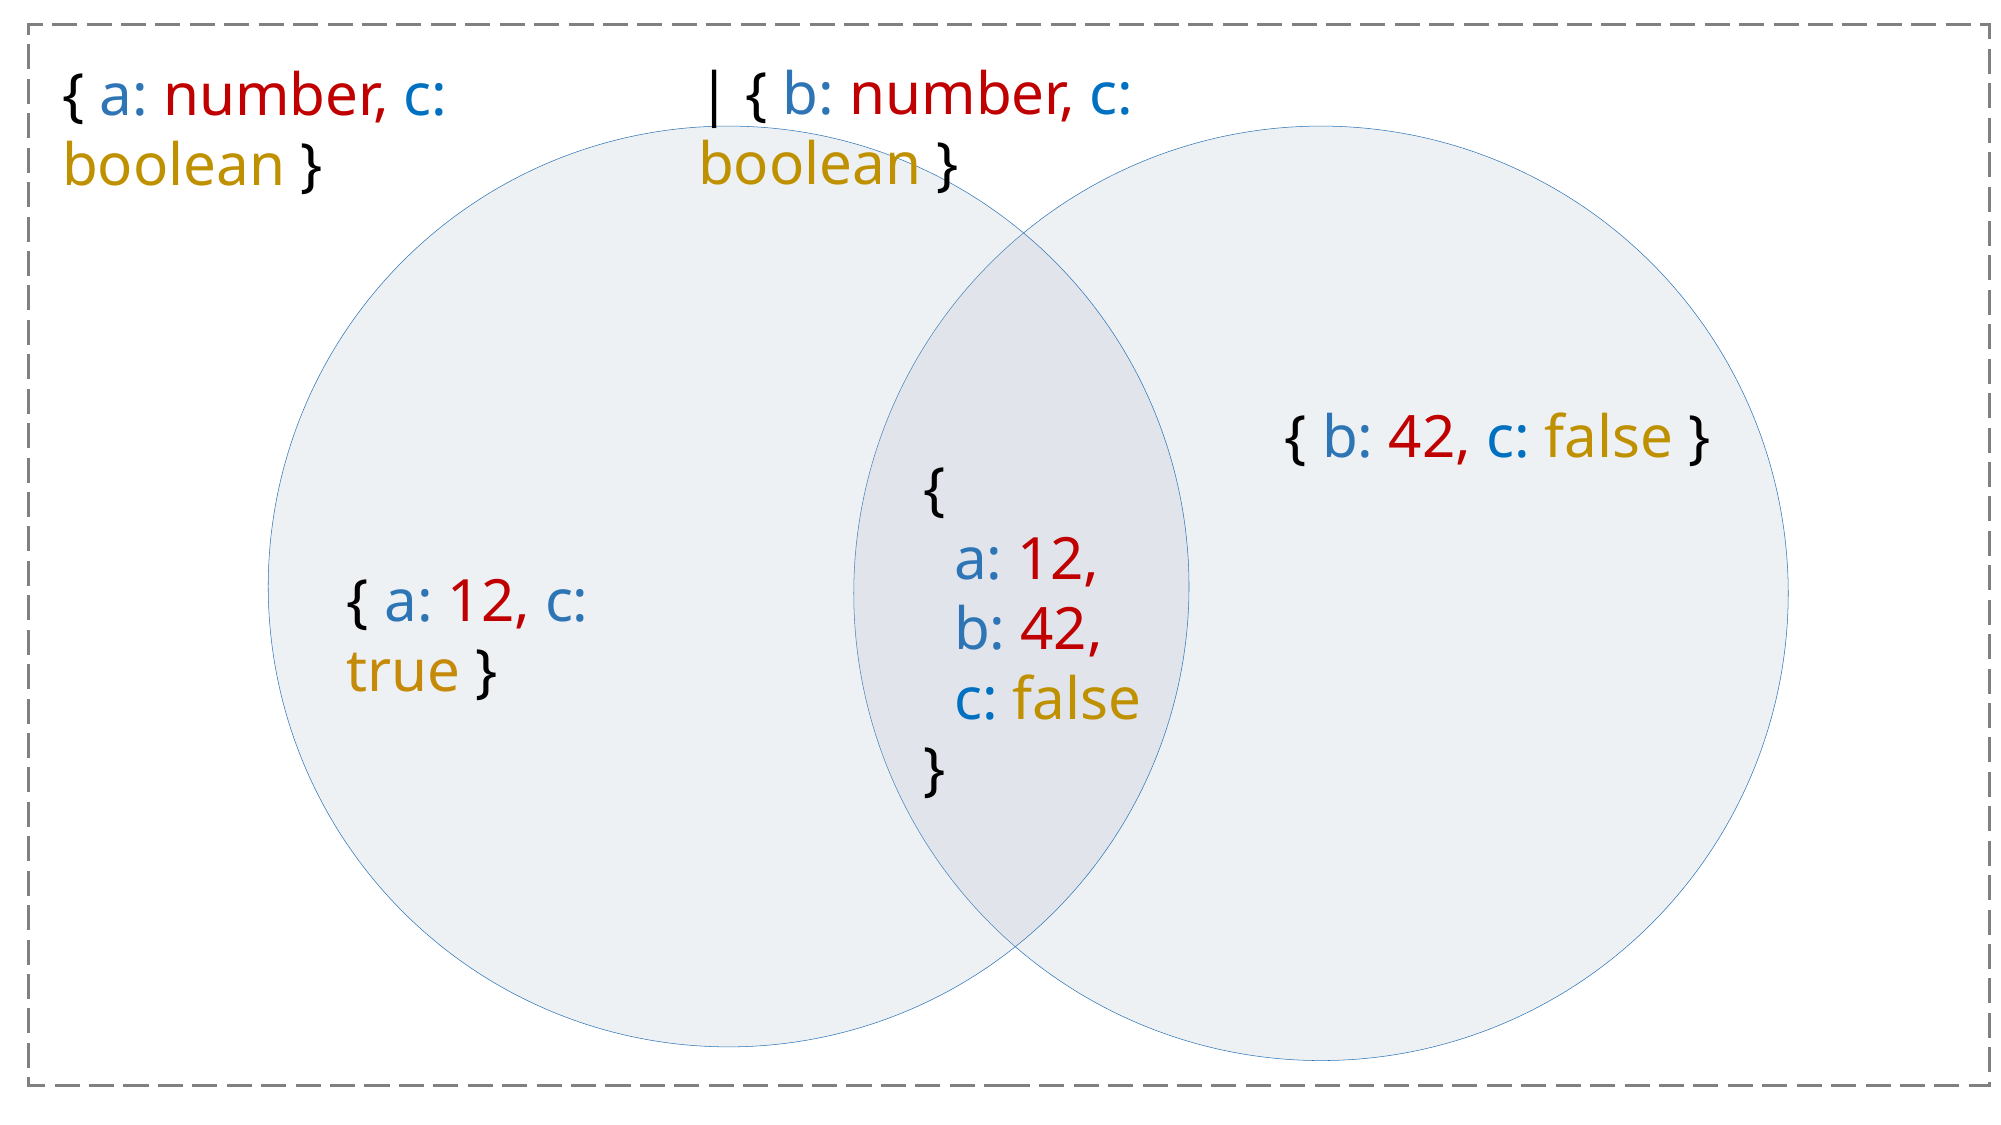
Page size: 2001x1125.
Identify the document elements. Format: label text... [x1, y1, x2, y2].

text_box { b: 42, c: false } [1270, 392, 1733, 477]
text_box [27, 23, 1991, 1087]
text_box [1016, 129, 1790, 1062]
text_box { a: 12, b: 42, c: false } [908, 443, 1189, 809]
text_box | { b: number, c: boolean } [683, 48, 1384, 204]
text_box [267, 204, 1168, 1048]
text_box { a: 12, c: true } [332, 556, 750, 711]
text_box { a: number, c: boolean } [47, 49, 700, 205]
